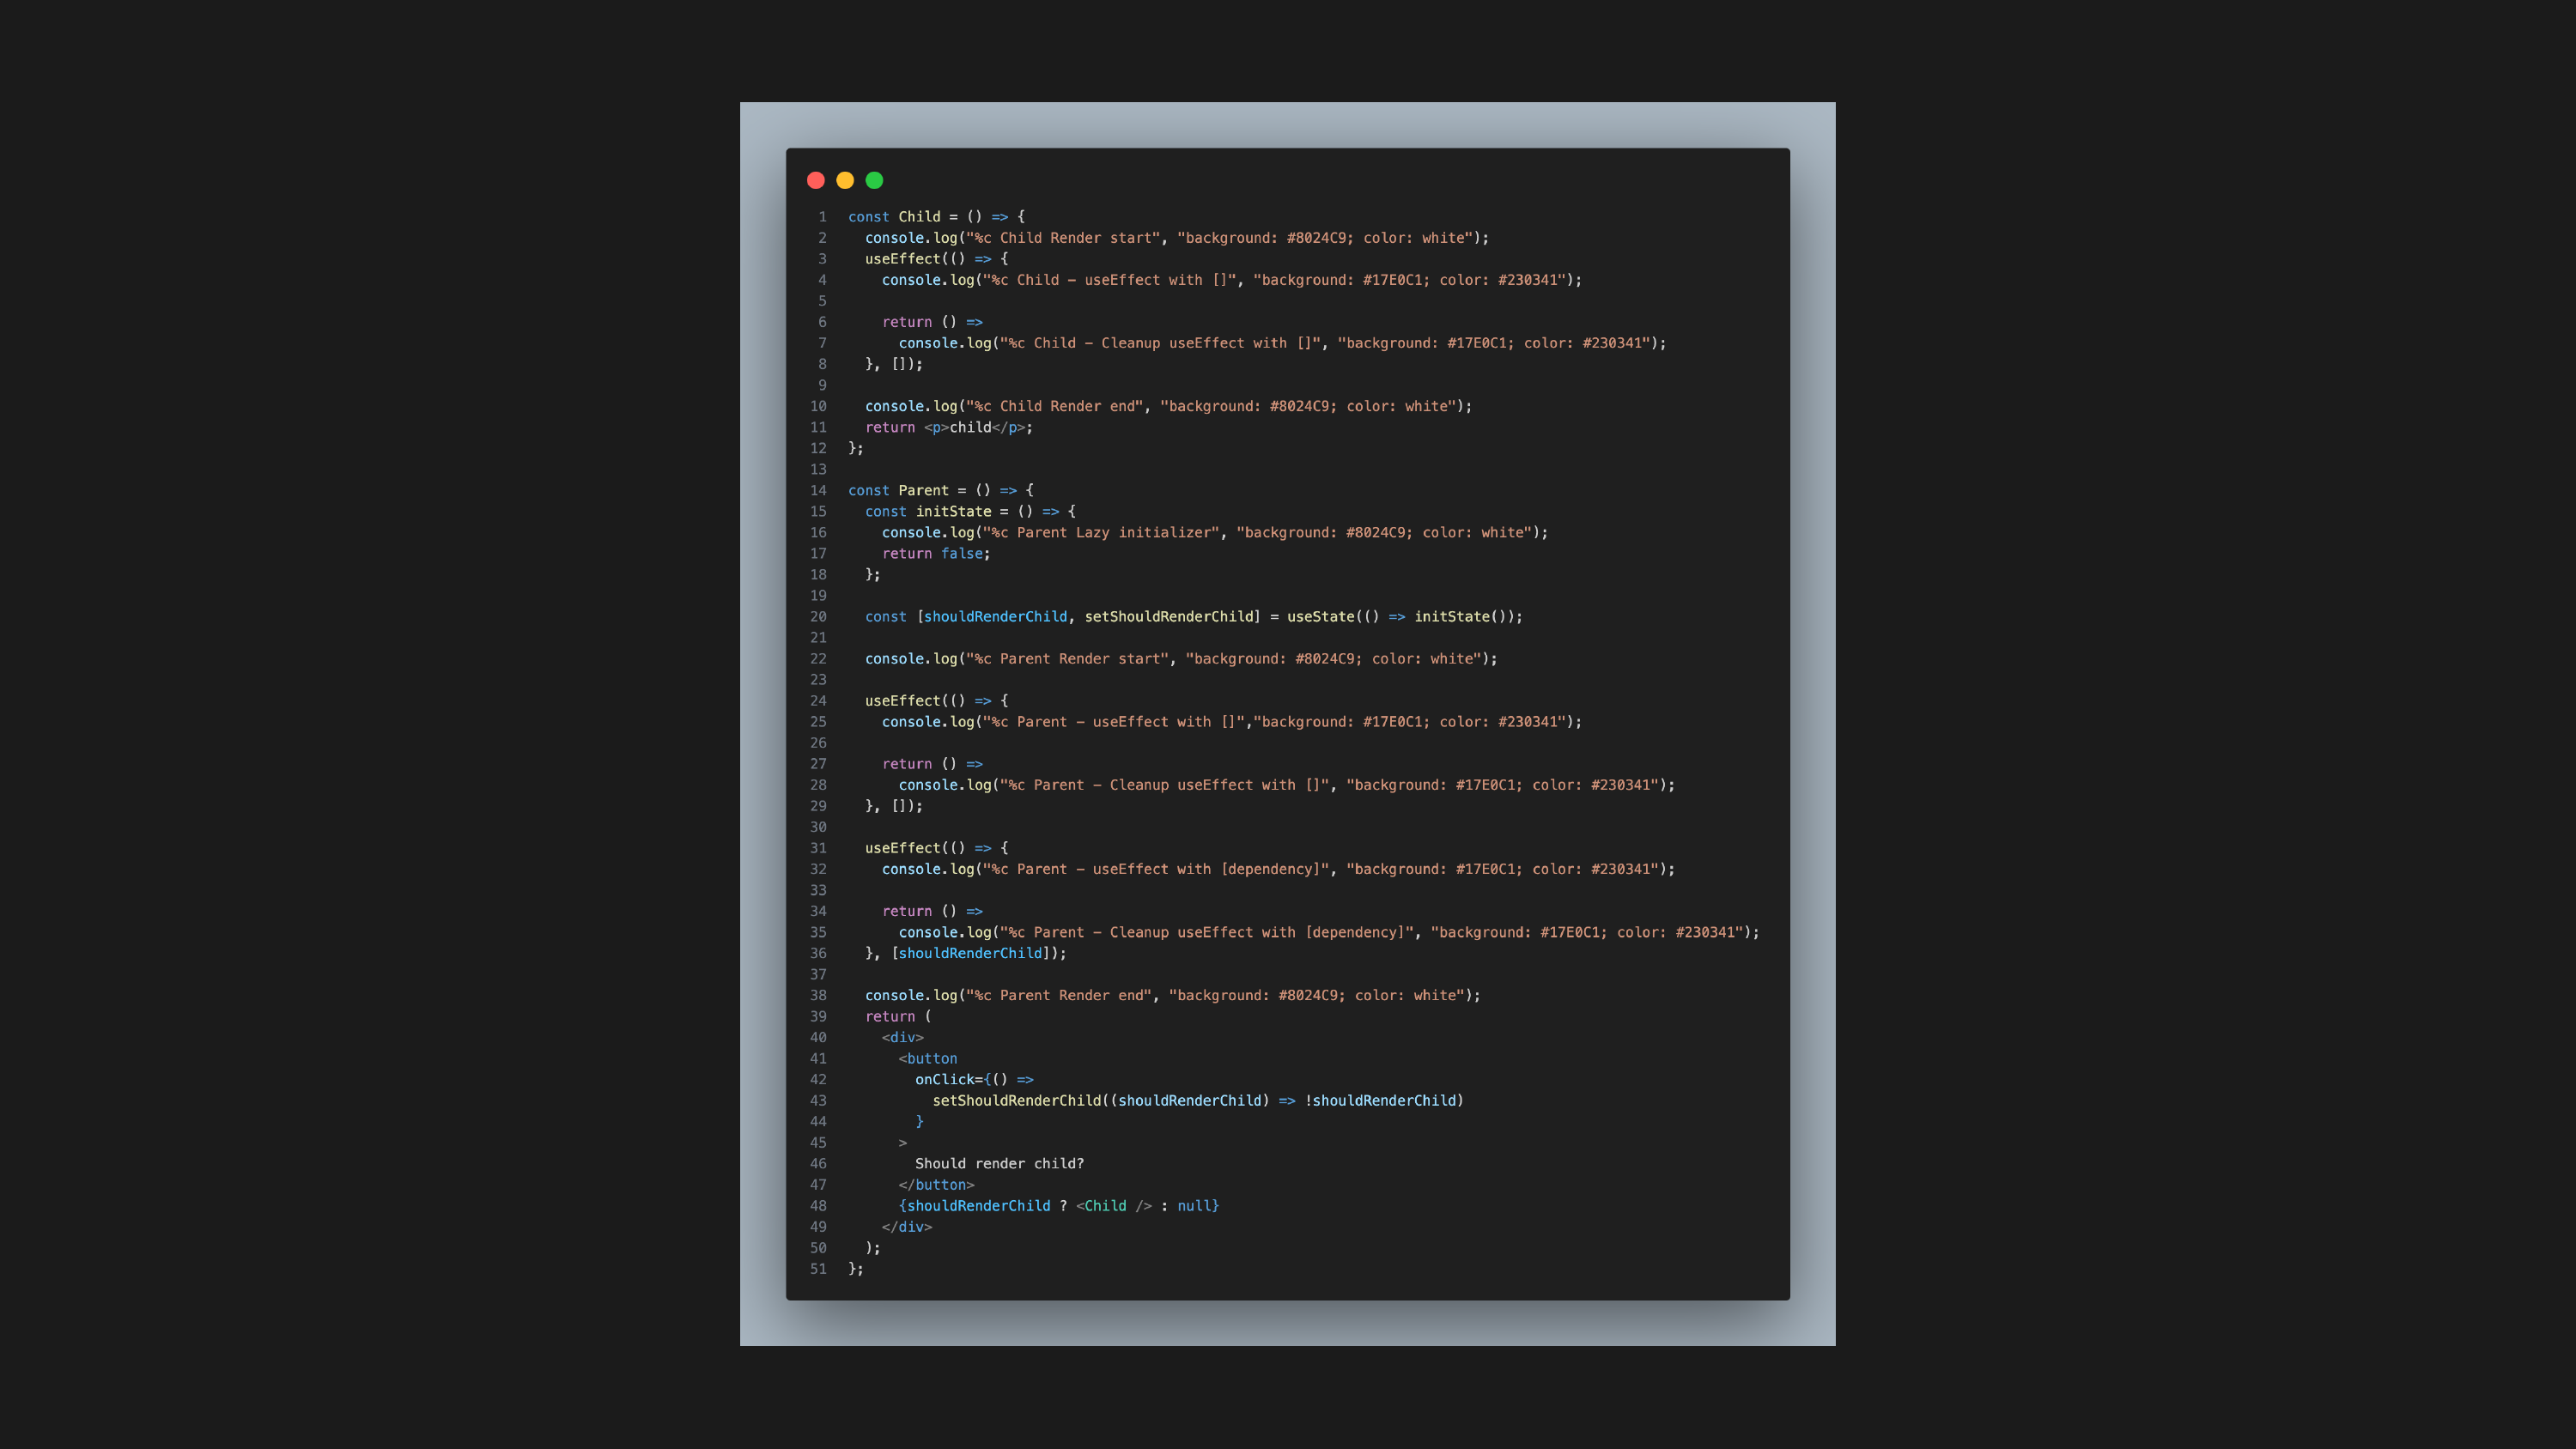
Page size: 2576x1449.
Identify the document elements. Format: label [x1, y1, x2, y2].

picture [740, 102, 1836, 1346]
